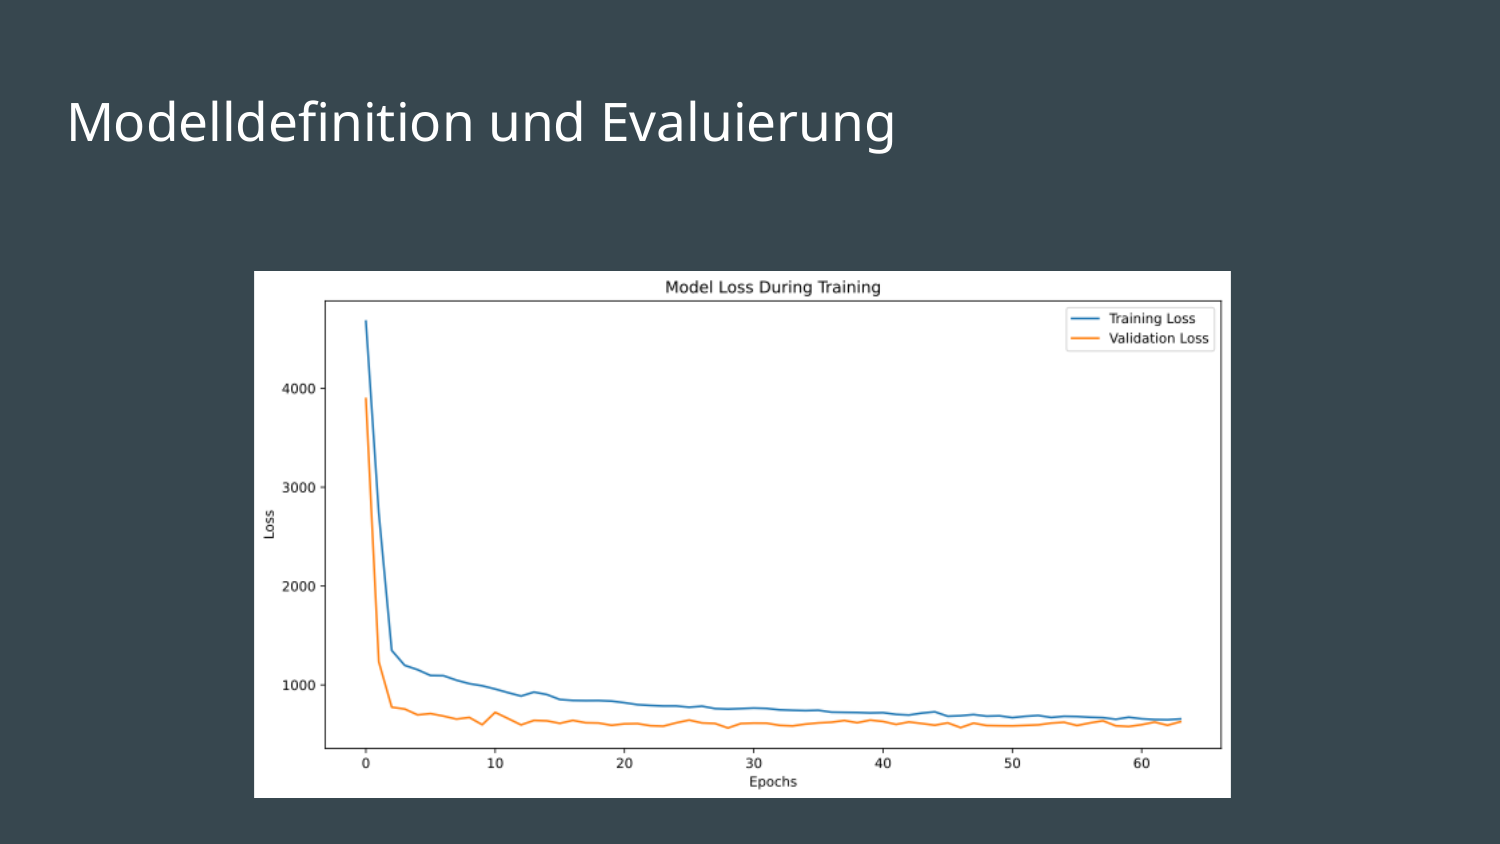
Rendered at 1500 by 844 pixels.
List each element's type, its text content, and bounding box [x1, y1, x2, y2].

title Modelldefinition und Evaluierung [51, 72, 1449, 167]
picture [254, 271, 1231, 798]
